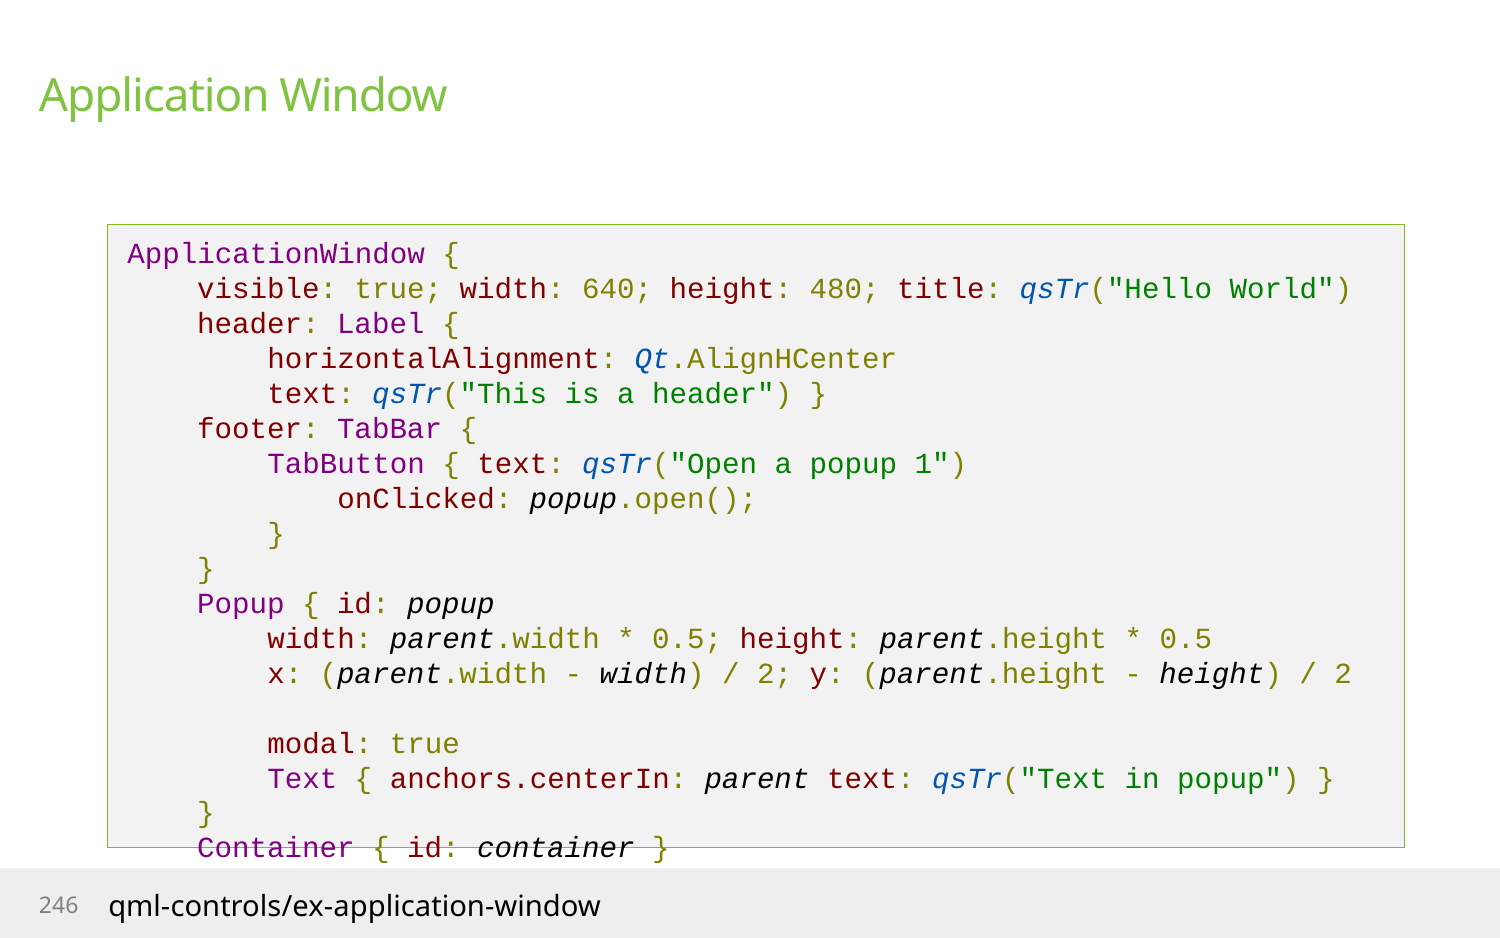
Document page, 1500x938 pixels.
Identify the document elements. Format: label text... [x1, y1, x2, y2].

text_box ApplicationWindow { visible: true; width: 640; height: 480; title: qsTr("Hello World") header: Label { horizontalAlignment: Qt.AlignHCenter text: qsTr("This is a header") } footer: TabBar { TabButton { text: qsTr("Open a popup 1") onClicked: popup.open(); } } Popup { id: popup width: parent.width * 0.5; height: parent.height * 0.5 x: (parent.width - width) / 2; y: (parent.height - height) / 2 modal: true Text { anchors.centerIn: parent text: qsTr("Text in popup") } } Container { id: container } [107, 224, 1405, 848]
slide_number 246 [39, 892, 410, 921]
title Application Window [39, 66, 1052, 196]
text_box qml-controls/ex-application-window [93, 895, 1315, 928]
